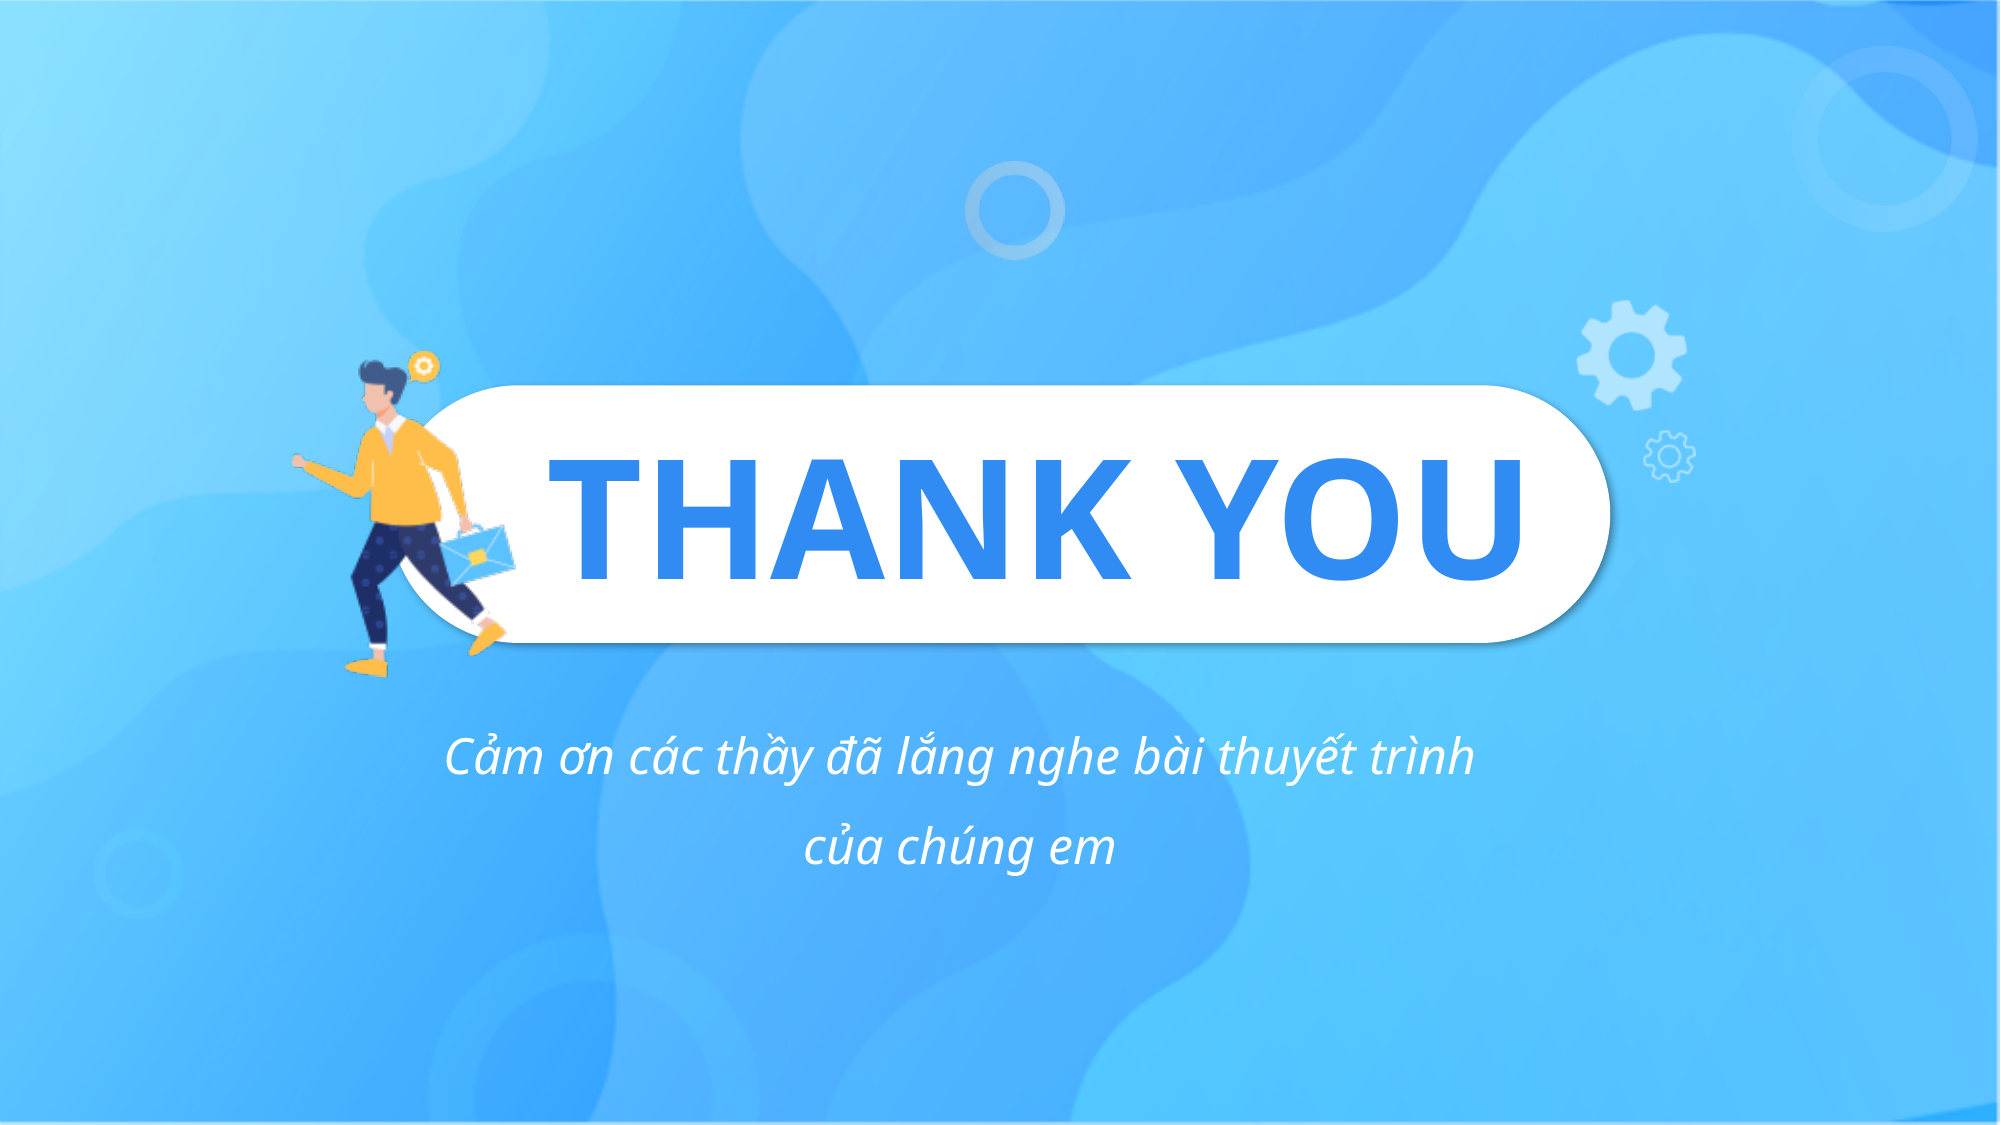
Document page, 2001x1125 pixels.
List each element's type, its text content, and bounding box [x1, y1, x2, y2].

picture [0, 0, 2000, 1125]
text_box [521, 385, 1611, 644]
text_box Cảm ơn các thầy đã lắng nghe bài thuyết trình của chúng em [389, 687, 1532, 882]
